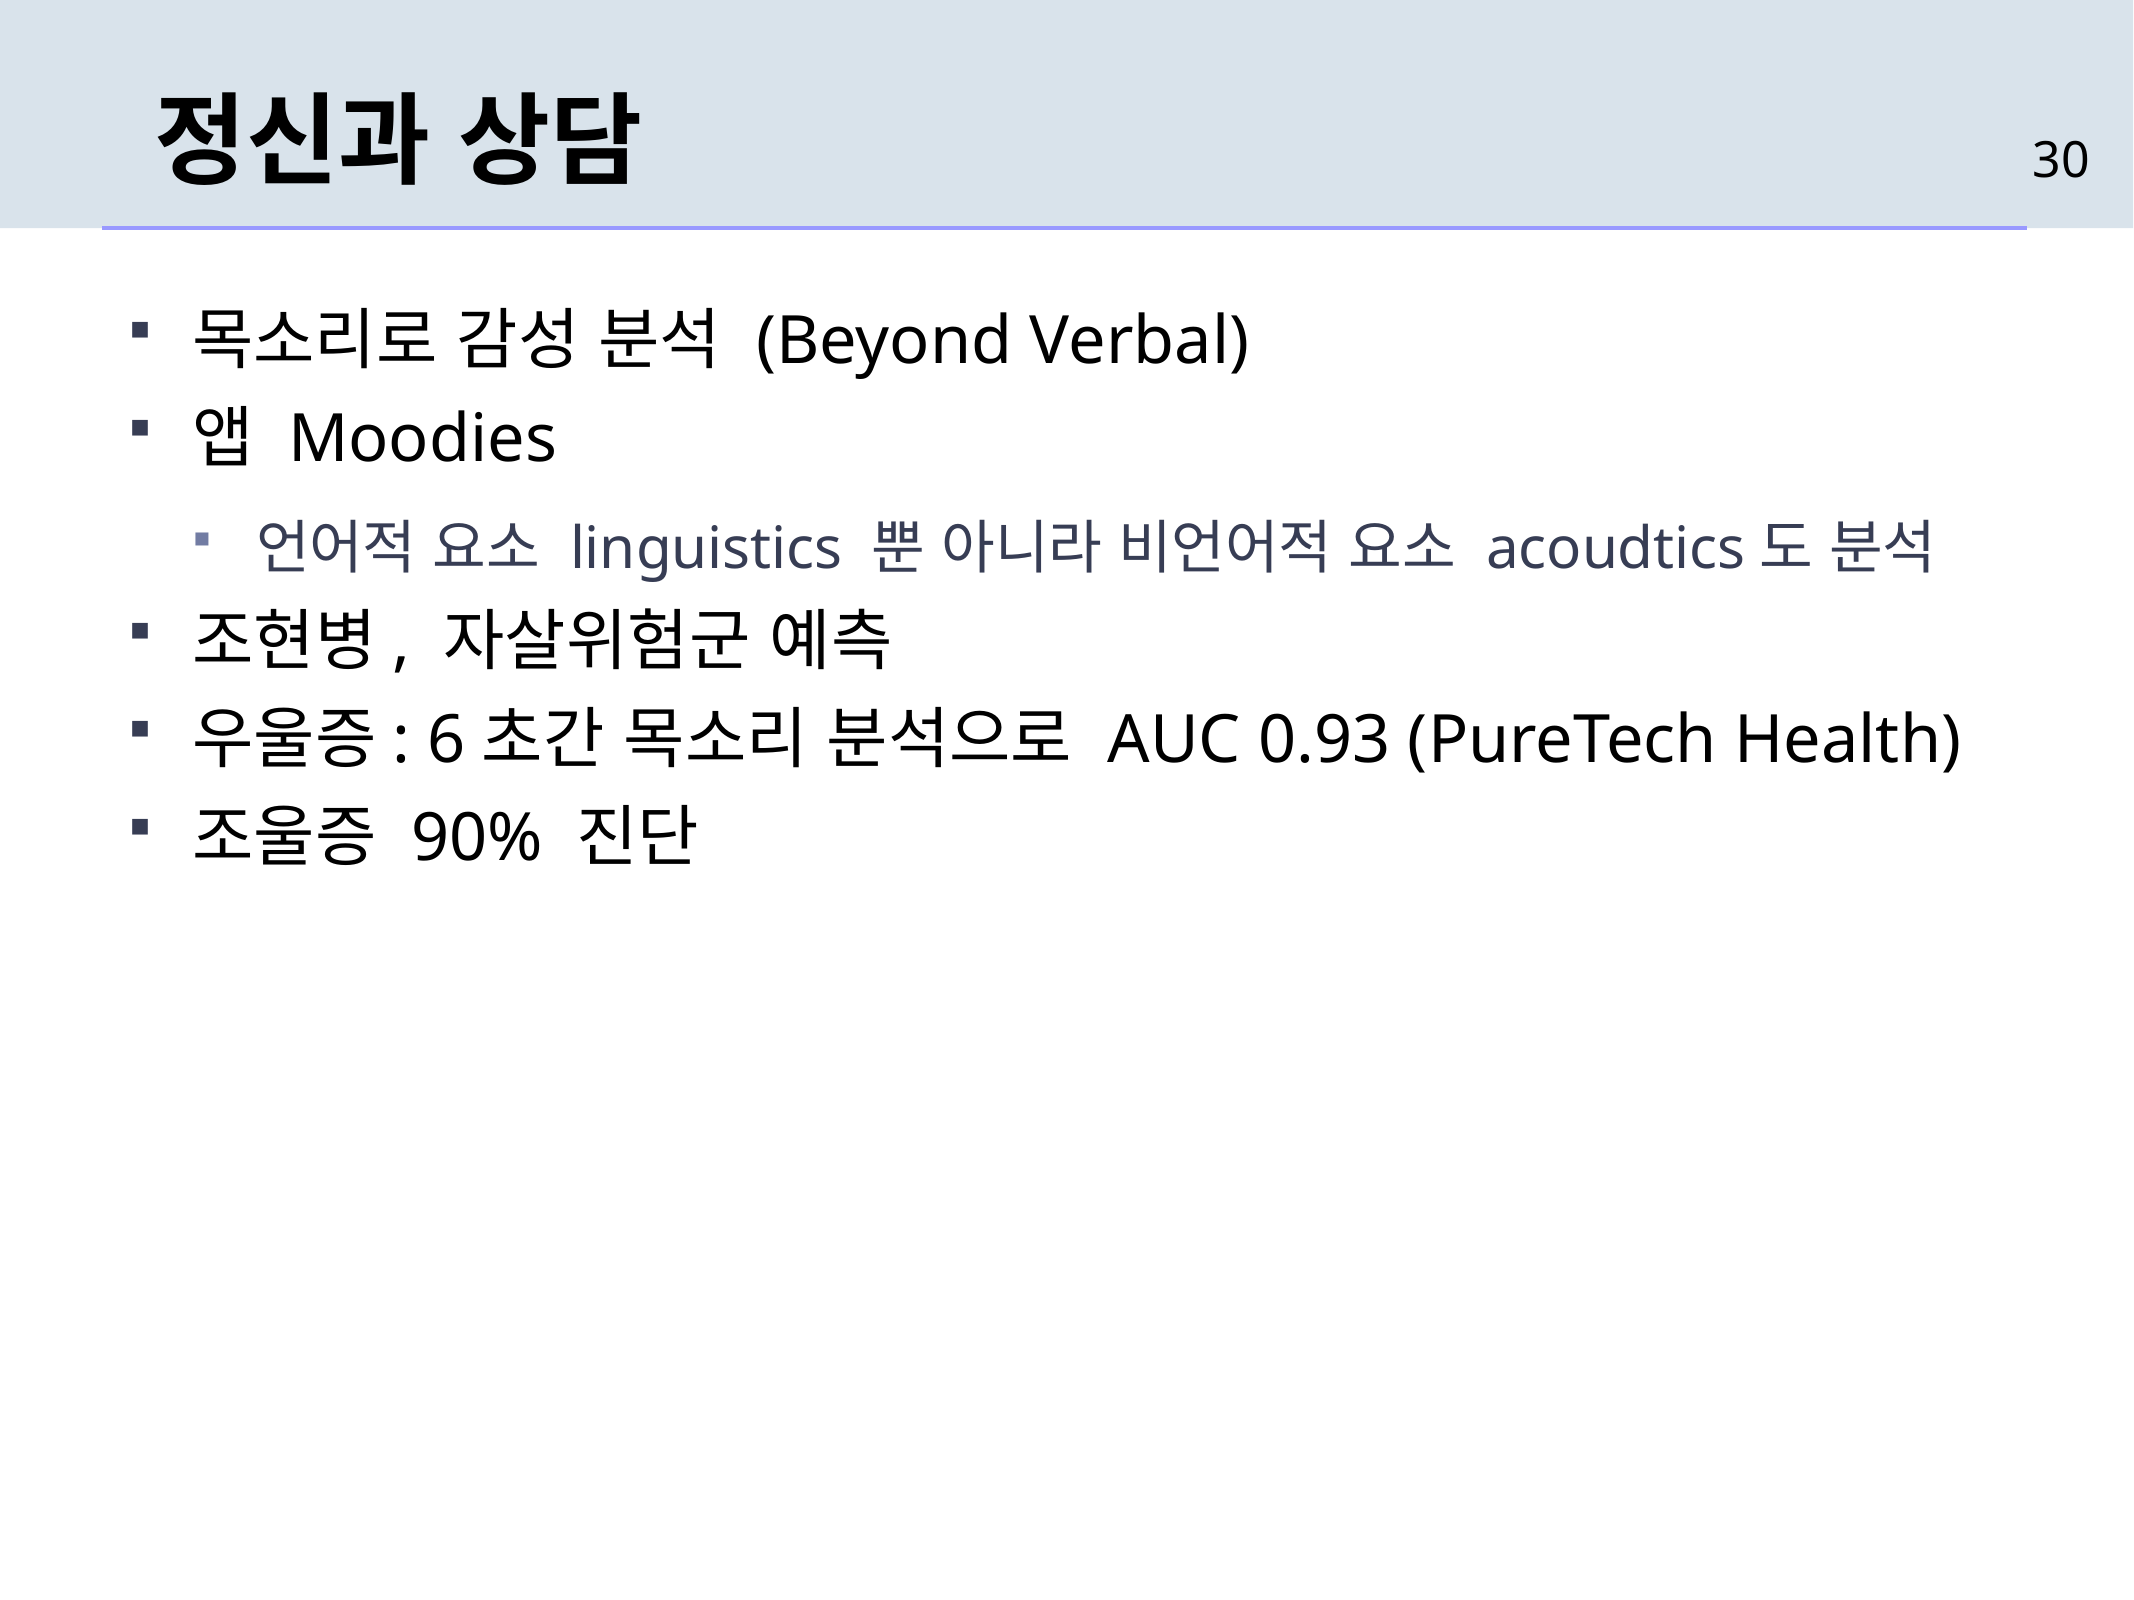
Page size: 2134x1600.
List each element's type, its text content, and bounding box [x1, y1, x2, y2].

slide_number 30 [2011, 116, 2134, 203]
title 정신과 상담 [133, 55, 2024, 208]
list 목소리로 감성 분석 (Beyond Verbal) 앱 Moodies 언어적 요소 linguistics 뿐 아니라 비언어적 요소 acoudtics도 분석 조현병, 자살위험군 예측 우울증: 6초간 목소리 분석으로 AUC 0.93 (PureTech Health) 조울증 90% 진단 [106, 285, 2027, 1438]
